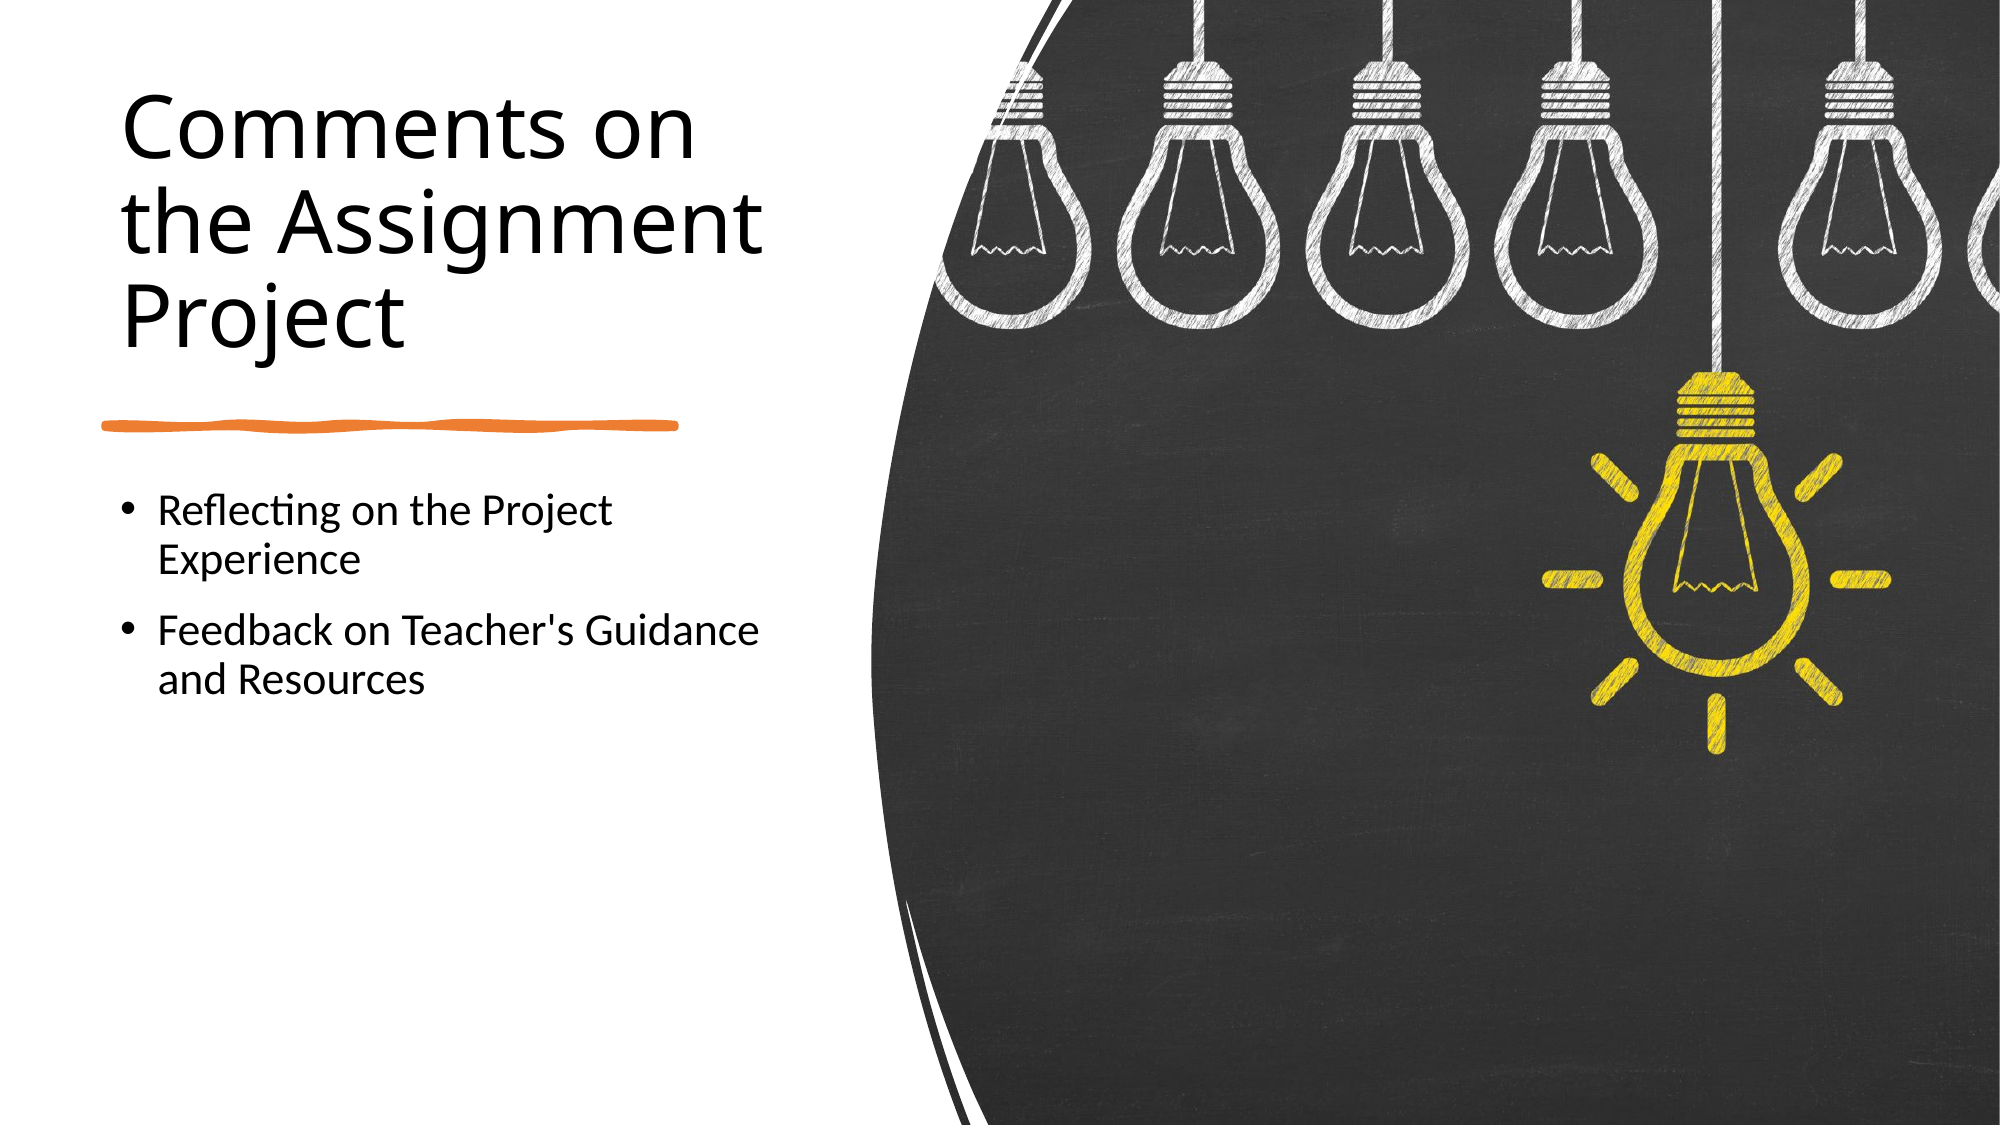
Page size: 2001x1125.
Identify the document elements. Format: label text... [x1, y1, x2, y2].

title Comments on the Assignment Project [105, 53, 822, 375]
list Reflecting on the Project Experience Feedback on Teacher's Guidance and Resources [105, 478, 802, 1023]
picture [871, 0, 2000, 1125]
text_box [103, 421, 676, 431]
text_box [0, 0, 871, 1125]
